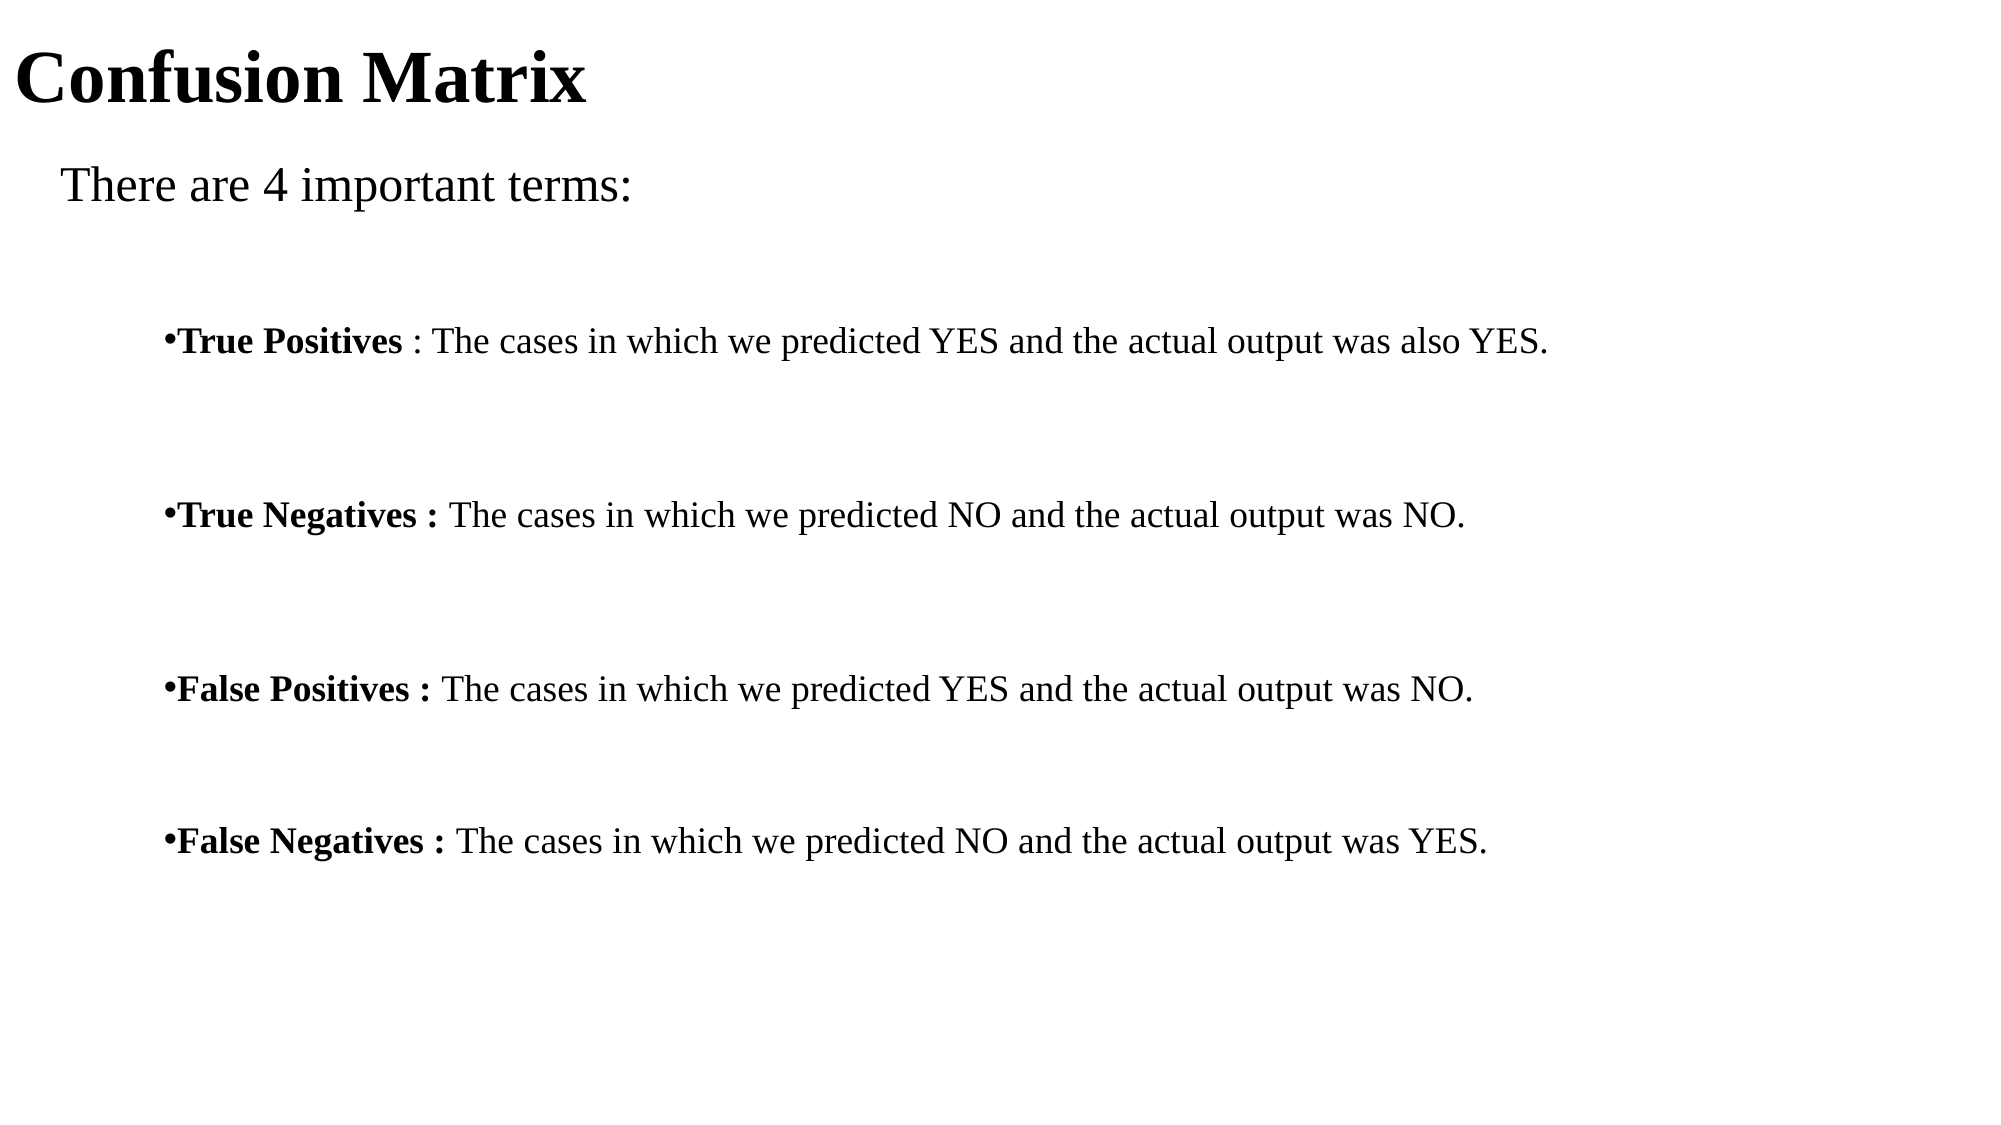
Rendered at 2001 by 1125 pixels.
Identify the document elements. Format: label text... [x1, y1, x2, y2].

text_box False Positives : The cases in which we predicted YES and the actual output was NO. [149, 656, 1514, 717]
text_box Confusion Matrix [0, 20, 1084, 125]
text_box There are 4 important terms: [45, 144, 861, 220]
text_box True Positives : The cases in which we predicted YES and the actual output was also YES. [149, 308, 1568, 369]
text_box False Negatives : The cases in which we predicted NO and the actual output was YES. [149, 808, 1628, 869]
text_box True Negatives : The cases in which we predicted NO and the actual output was NO. [149, 482, 1489, 543]
